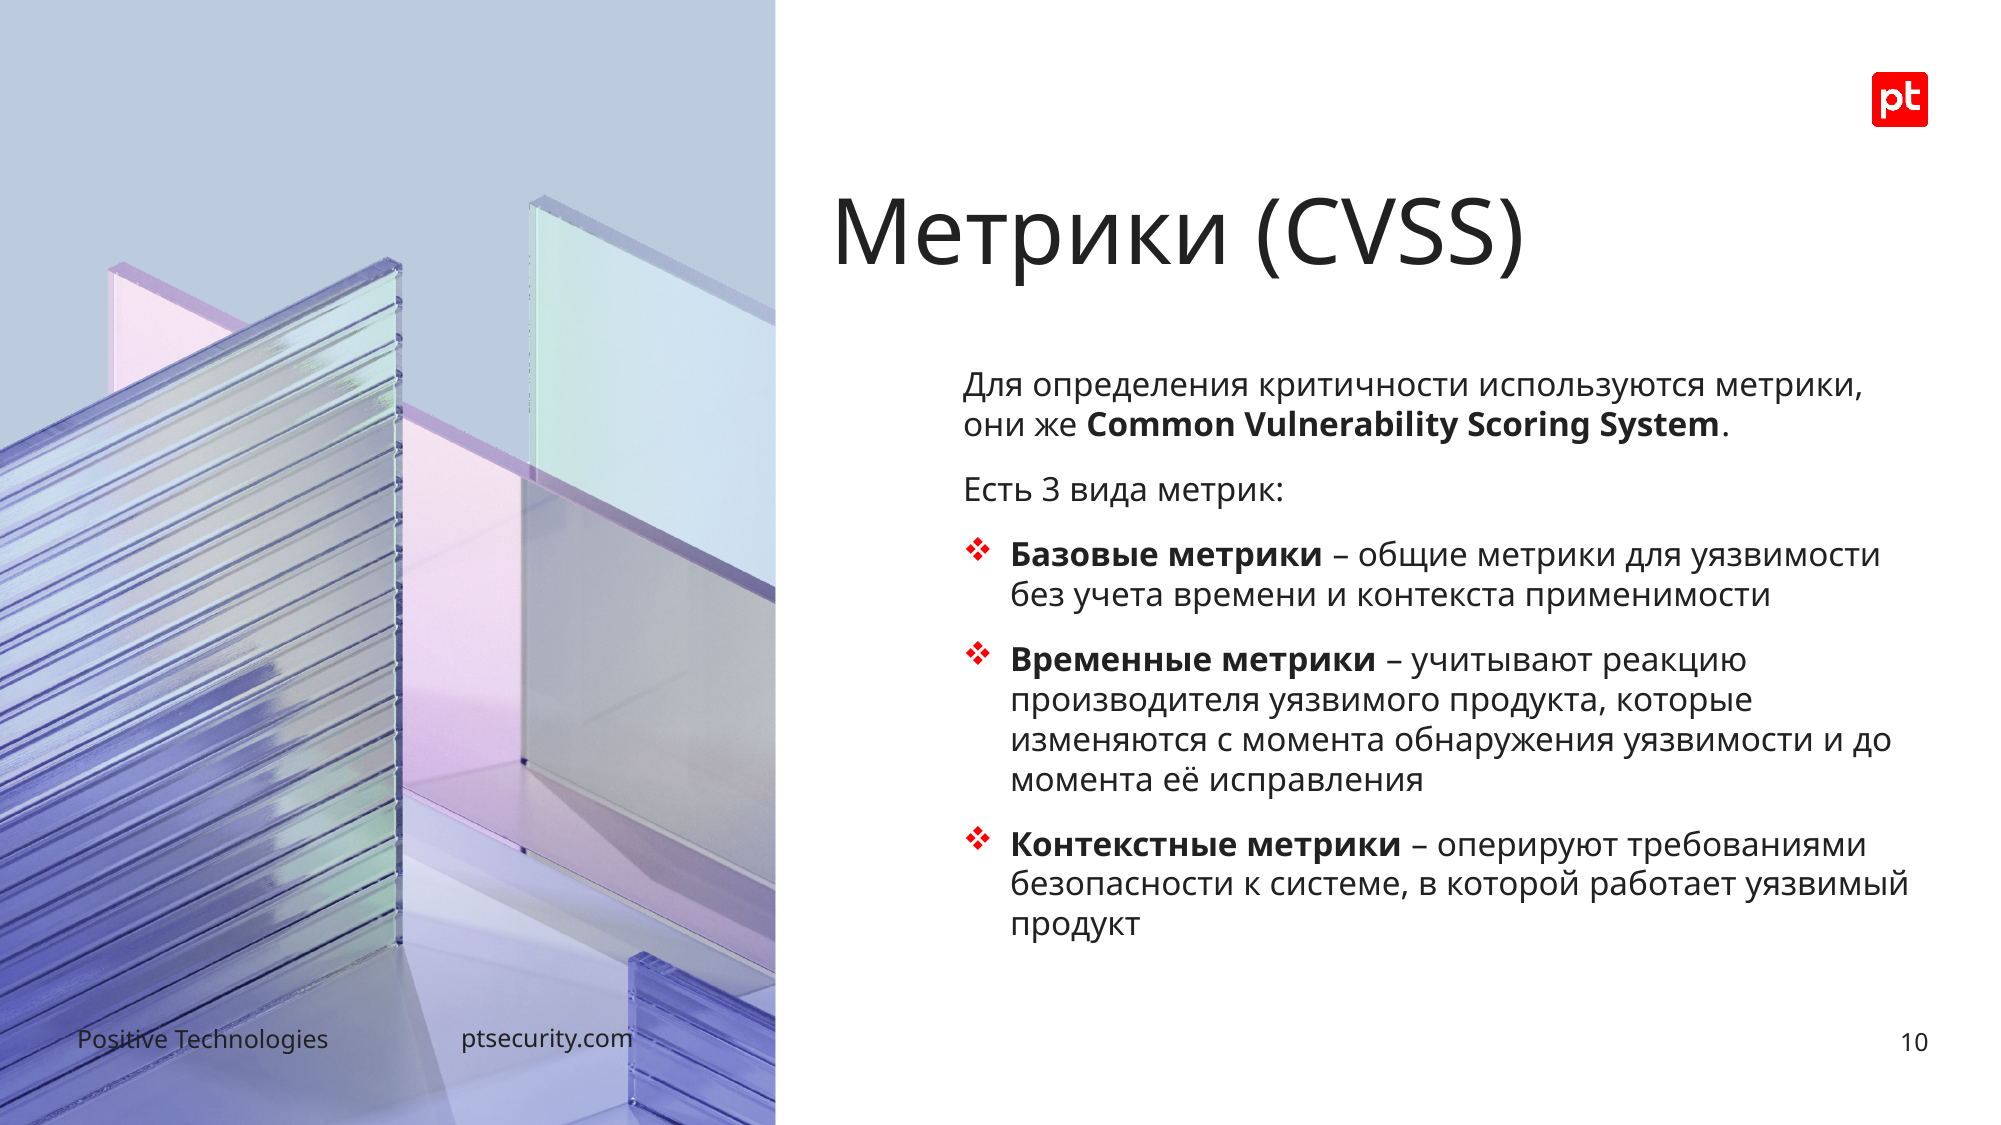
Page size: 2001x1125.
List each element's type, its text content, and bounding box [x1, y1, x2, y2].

picture [1872, 72, 1928, 127]
picture [0, 126, 776, 1125]
slide_number 10 [1608, 1014, 1944, 1074]
list Для определения критичности используются метрики, они же Common Vulnerability Scoring System. Есть 3 вида метрик: Базовые метрики – общие метрики для уязвимости без учета времени и контекста применимости Временные метрики – учитывают реакцию производителя уязвимого продукта, которые изменяются с момента обнаружения уязвимости и до момента её исправления Контекстные метрики – оперируют требованиями безопасности к системе, в которой работает уязвимый продукт [948, 355, 1944, 1014]
title Метрики (CVSS) [815, 175, 1944, 356]
